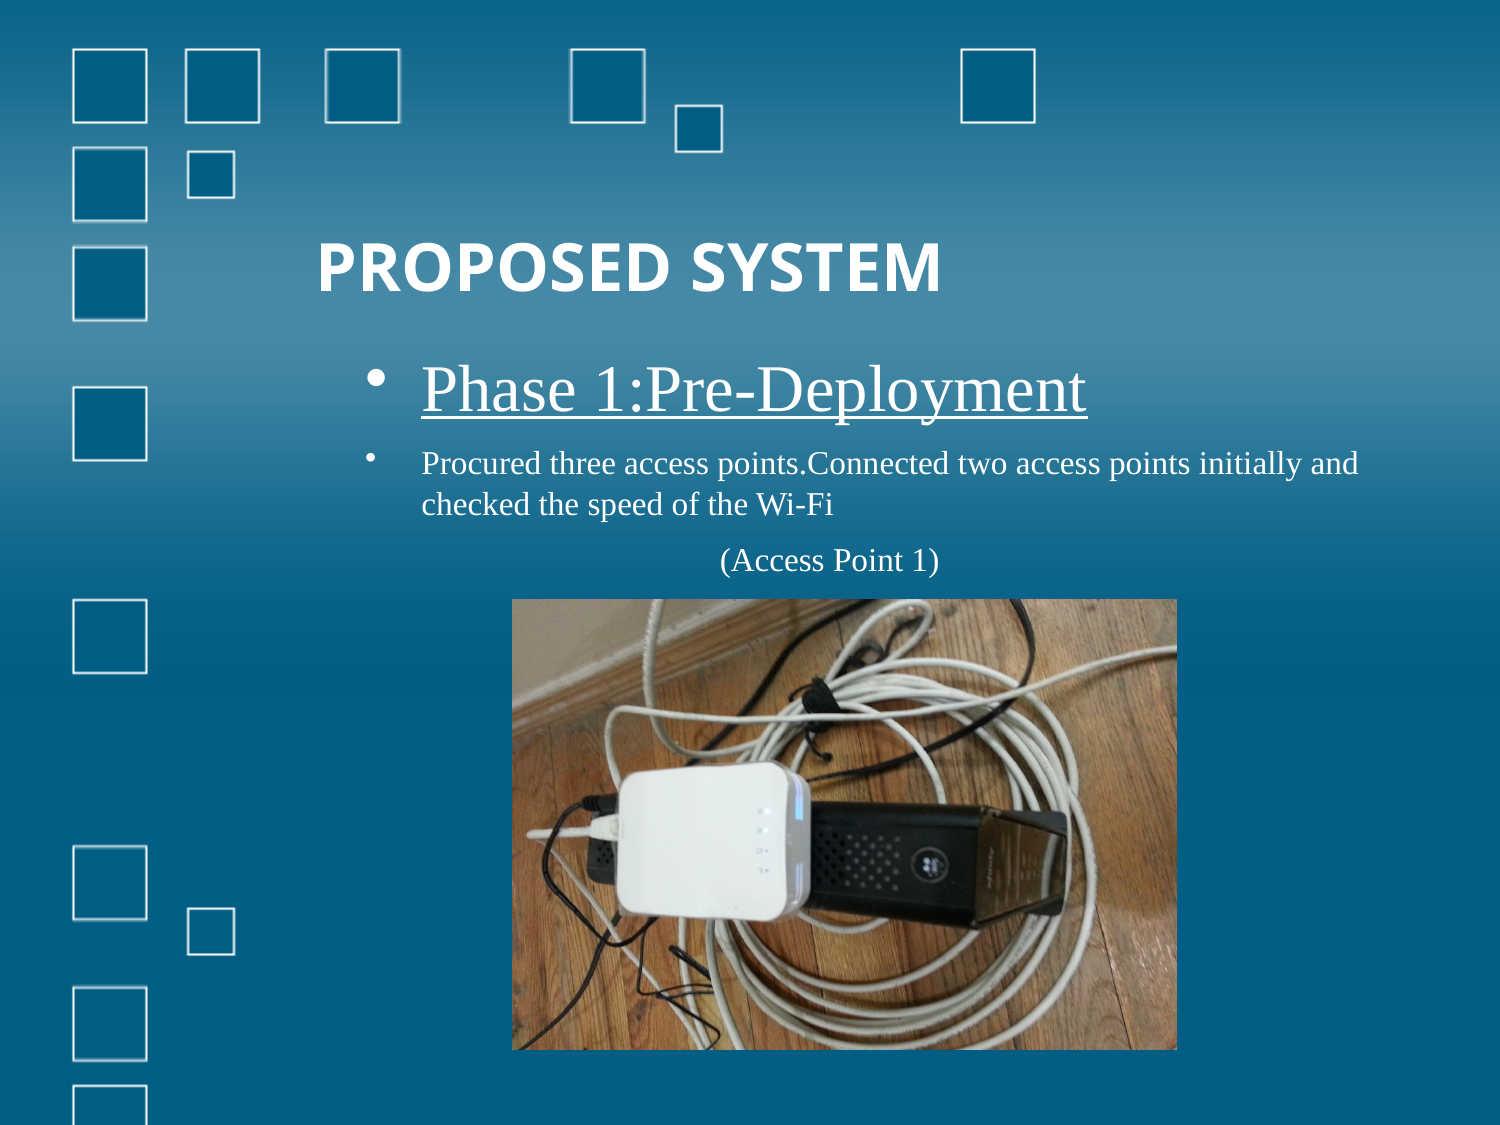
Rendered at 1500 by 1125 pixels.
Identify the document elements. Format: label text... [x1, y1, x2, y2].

picture [0, 11, 1500, 578]
picture [72, 845, 147, 922]
picture [187, 908, 235, 956]
picture [72, 1085, 147, 1125]
picture [72, 599, 147, 674]
list Phase 1:Pre-Deployment Procured three access points.Connected two access points initially and checked the speed of the Wi-Fi (Access Point 1) [349, 337, 1388, 988]
picture [513, 600, 1176, 1049]
picture [72, 985, 147, 1062]
title PROPOSED SYSTEM [299, 174, 1388, 313]
